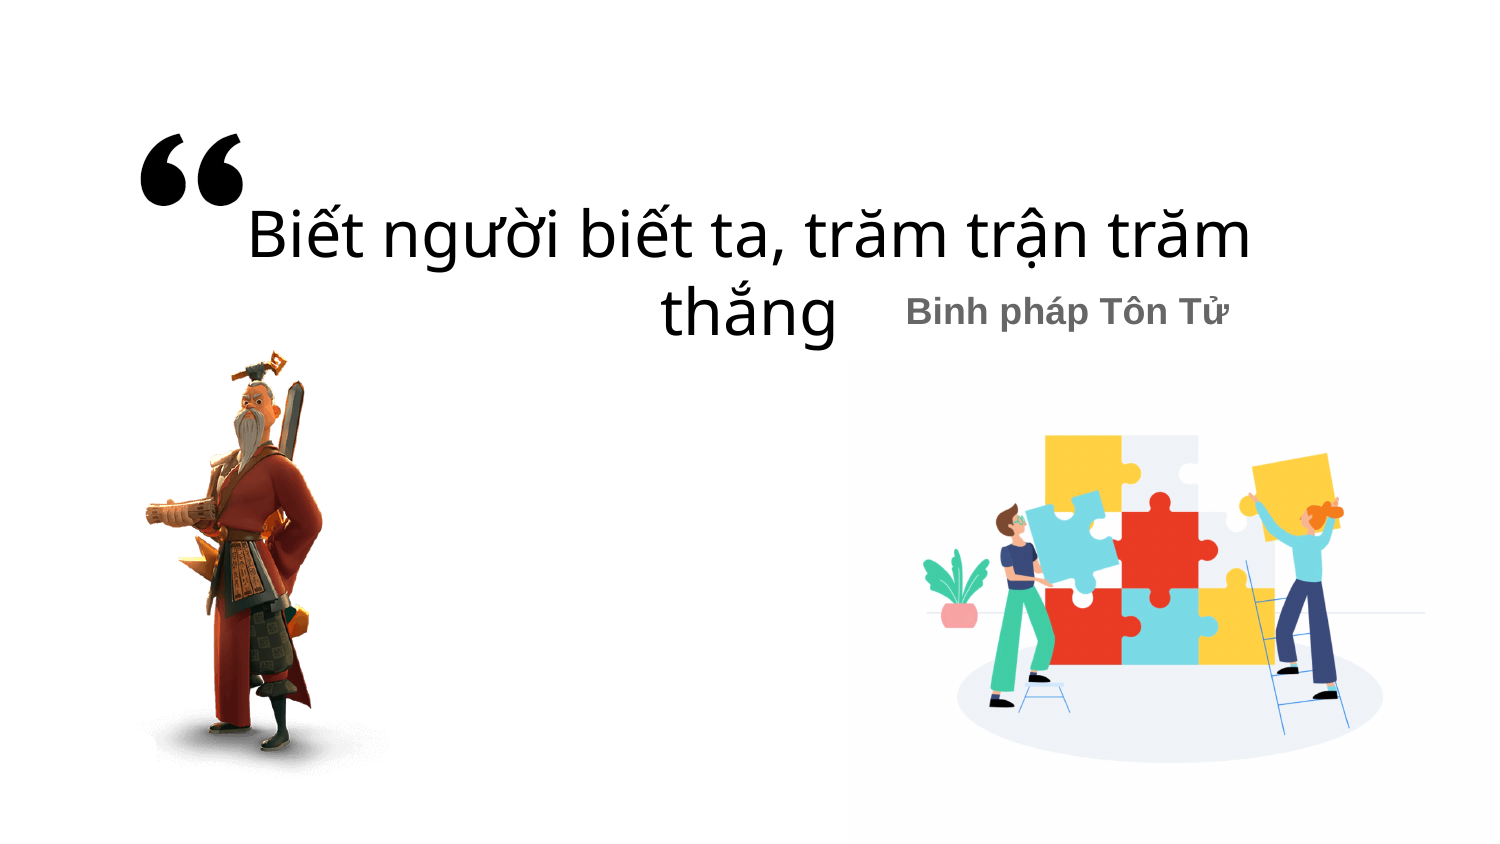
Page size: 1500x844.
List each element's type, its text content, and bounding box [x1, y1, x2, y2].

picture [90, 106, 293, 233]
text_box Biết người biết ta, trăm trận trăm thắng [207, 178, 1293, 364]
picture [24, 311, 493, 820]
picture [847, 354, 1500, 844]
text_box Binh pháp Tôn Tử [787, 276, 1245, 343]
